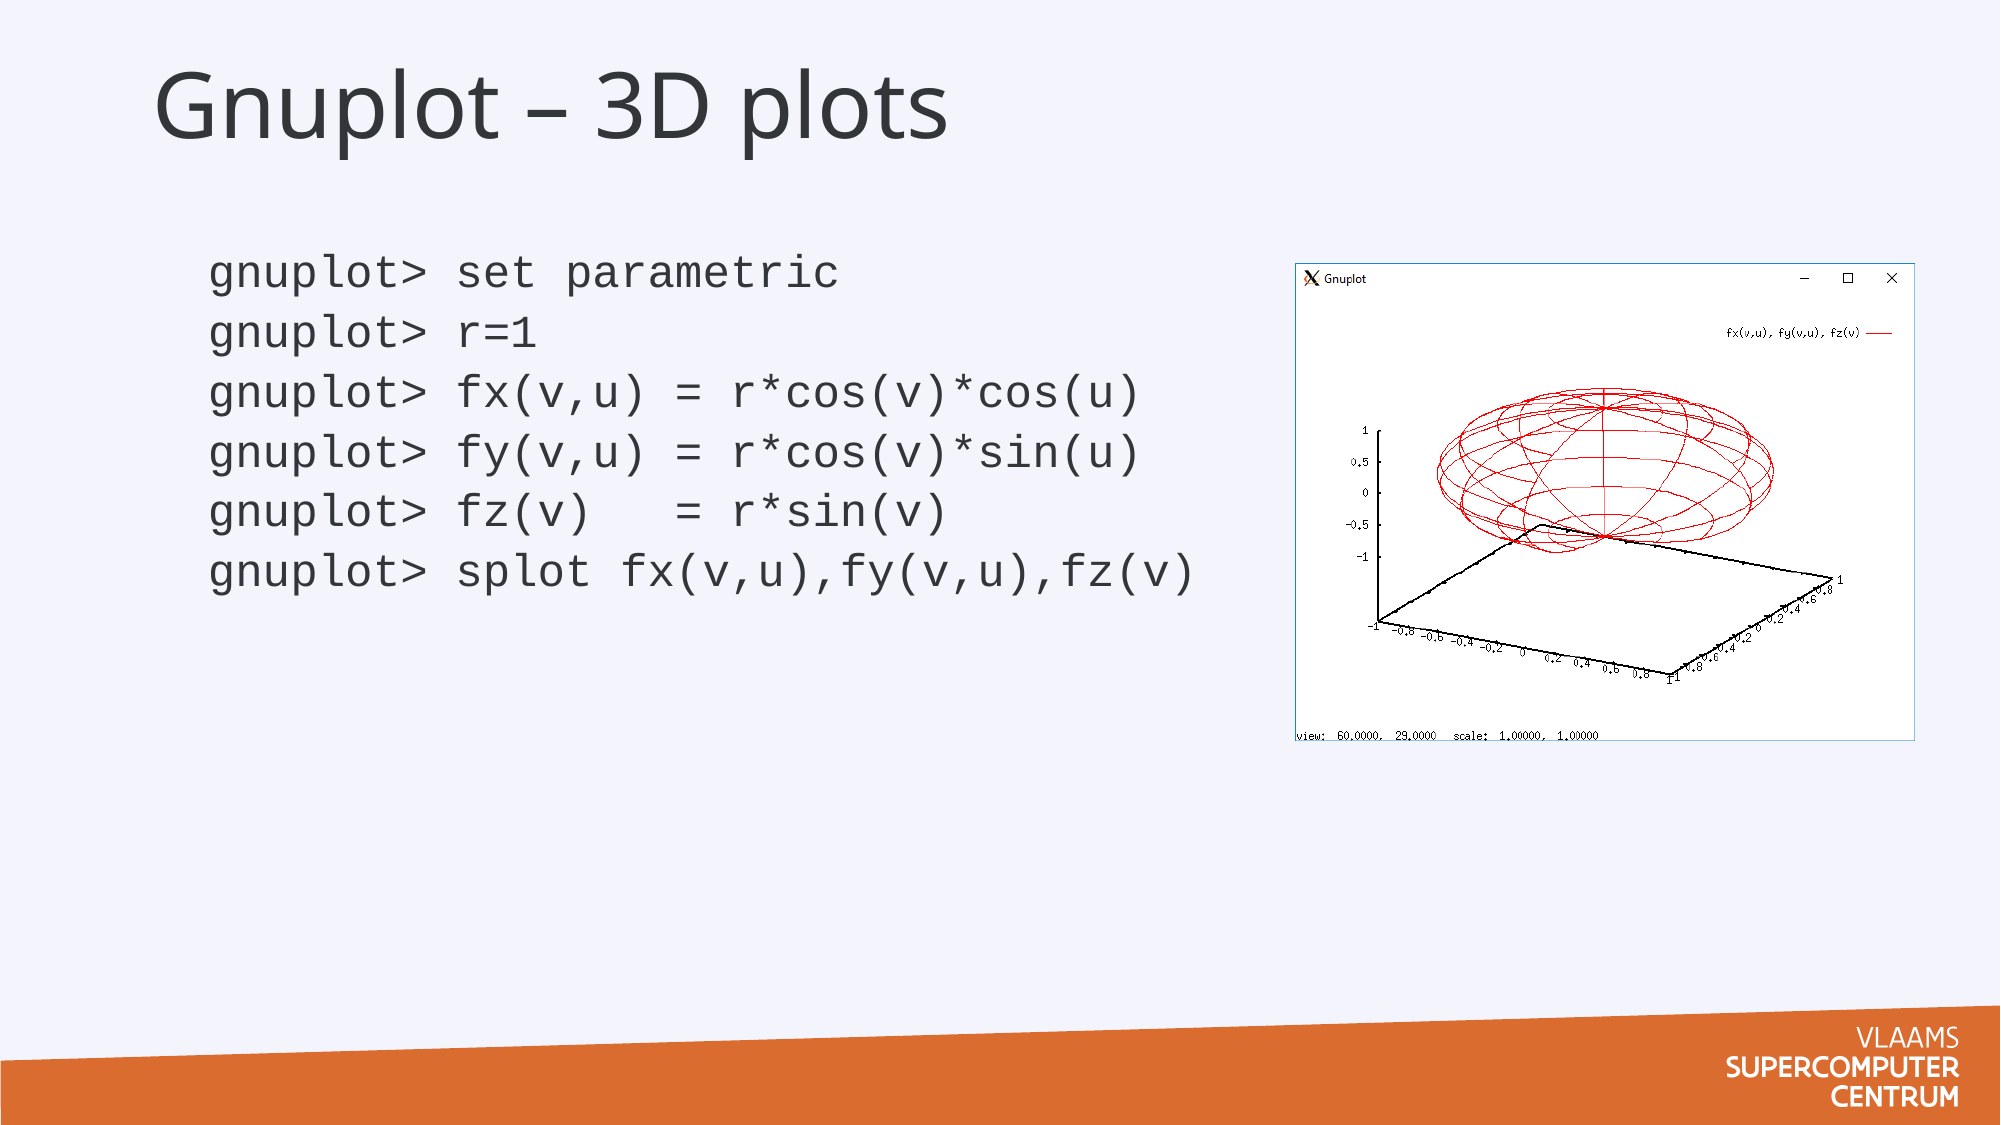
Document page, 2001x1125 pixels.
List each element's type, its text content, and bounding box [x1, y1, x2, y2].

picture [1295, 263, 1915, 741]
picture [1725, 1021, 1960, 1117]
title Gnuplot – 3D plots [137, 0, 1863, 218]
list gnuplot> set parametric gnuplot> r=1 gnuplot> fx(v,u) = r*cos(v)*cos(u) gnuplot> fy(v,u) = r*cos(v)*sin(u) gnuplot> fz(v) = r*sin(v) gnuplot> splot fx(v,u),fy(v,u),fz(v) [117, 240, 1343, 1041]
